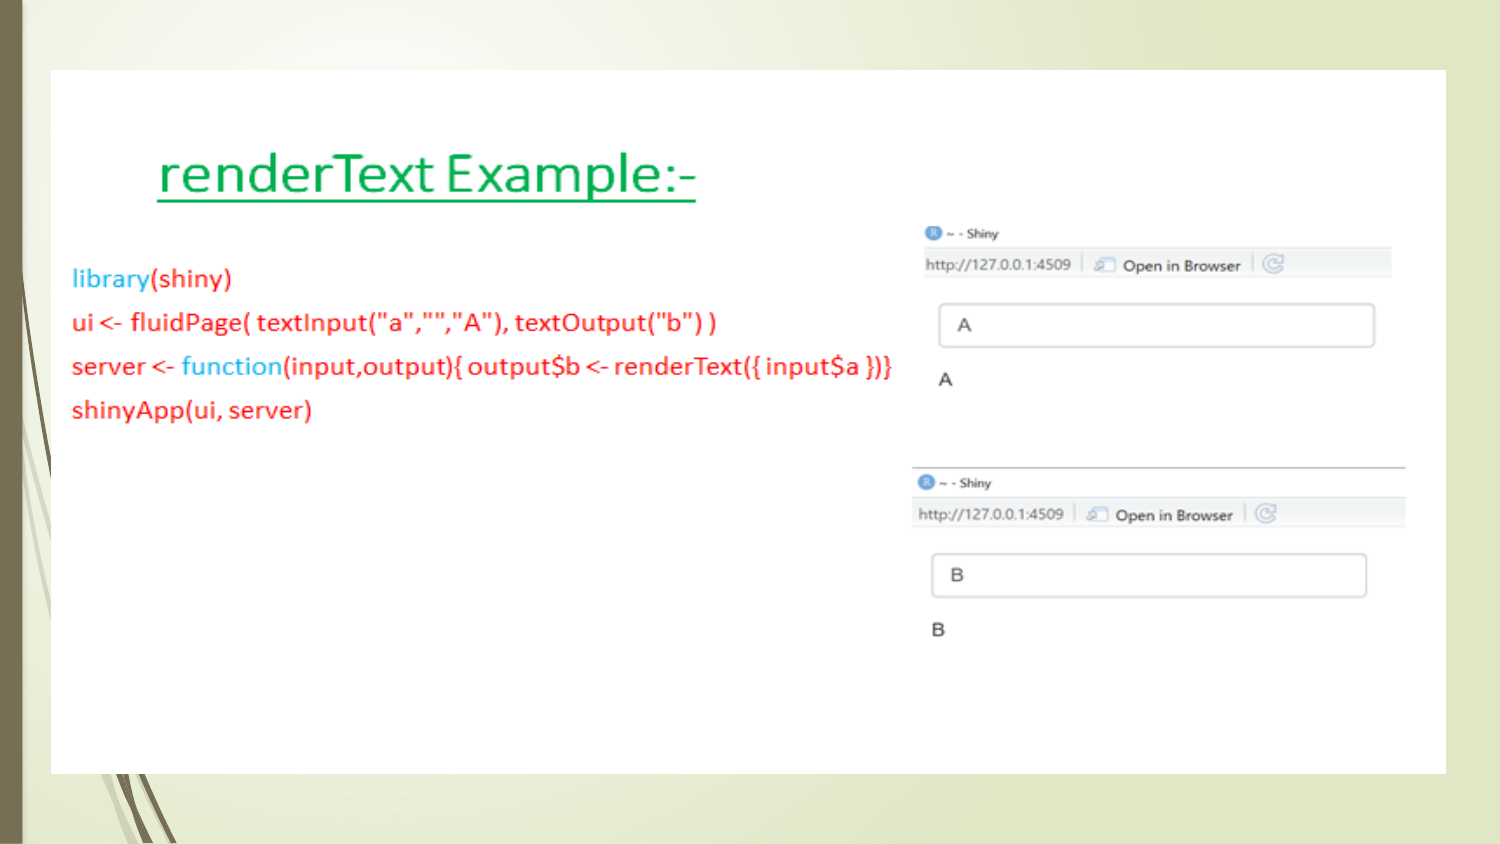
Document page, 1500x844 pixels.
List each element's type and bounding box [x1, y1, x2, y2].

picture [50, 70, 1446, 774]
